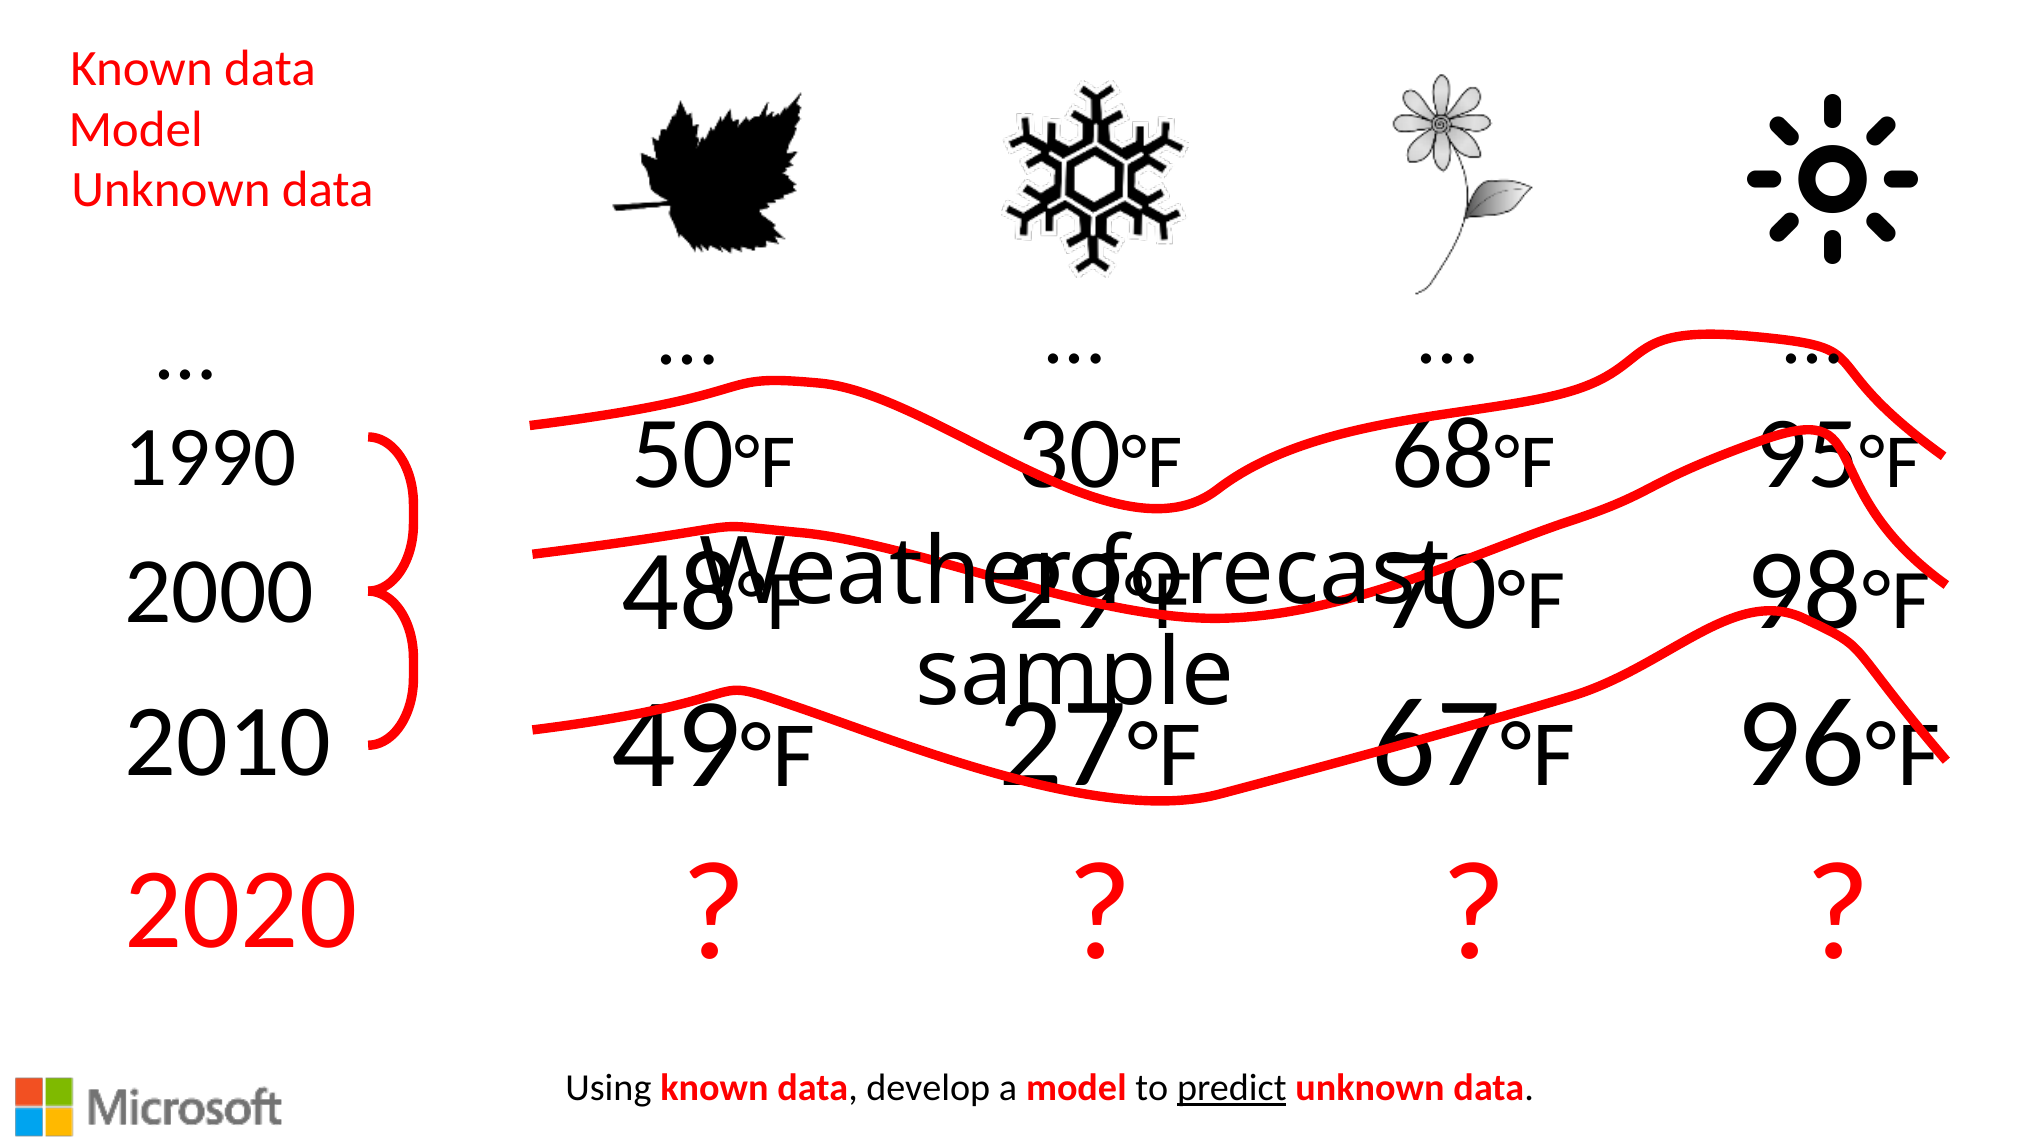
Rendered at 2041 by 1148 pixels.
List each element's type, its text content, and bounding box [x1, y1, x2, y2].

text_box Using known data, develop a model to predict unknown data. [550, 1054, 1549, 1116]
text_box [368, 436, 414, 746]
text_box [106, 810, 1972, 1000]
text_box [414, 506, 1972, 650]
text_box Unknown data [56, 148, 389, 224]
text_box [139, 271, 1947, 408]
text_box Known data [55, 27, 332, 104]
text_box Model [53, 88, 218, 164]
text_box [106, 650, 1972, 810]
picture [14, 1075, 283, 1138]
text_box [106, 377, 1972, 506]
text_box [608, 57, 1918, 271]
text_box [106, 506, 368, 650]
